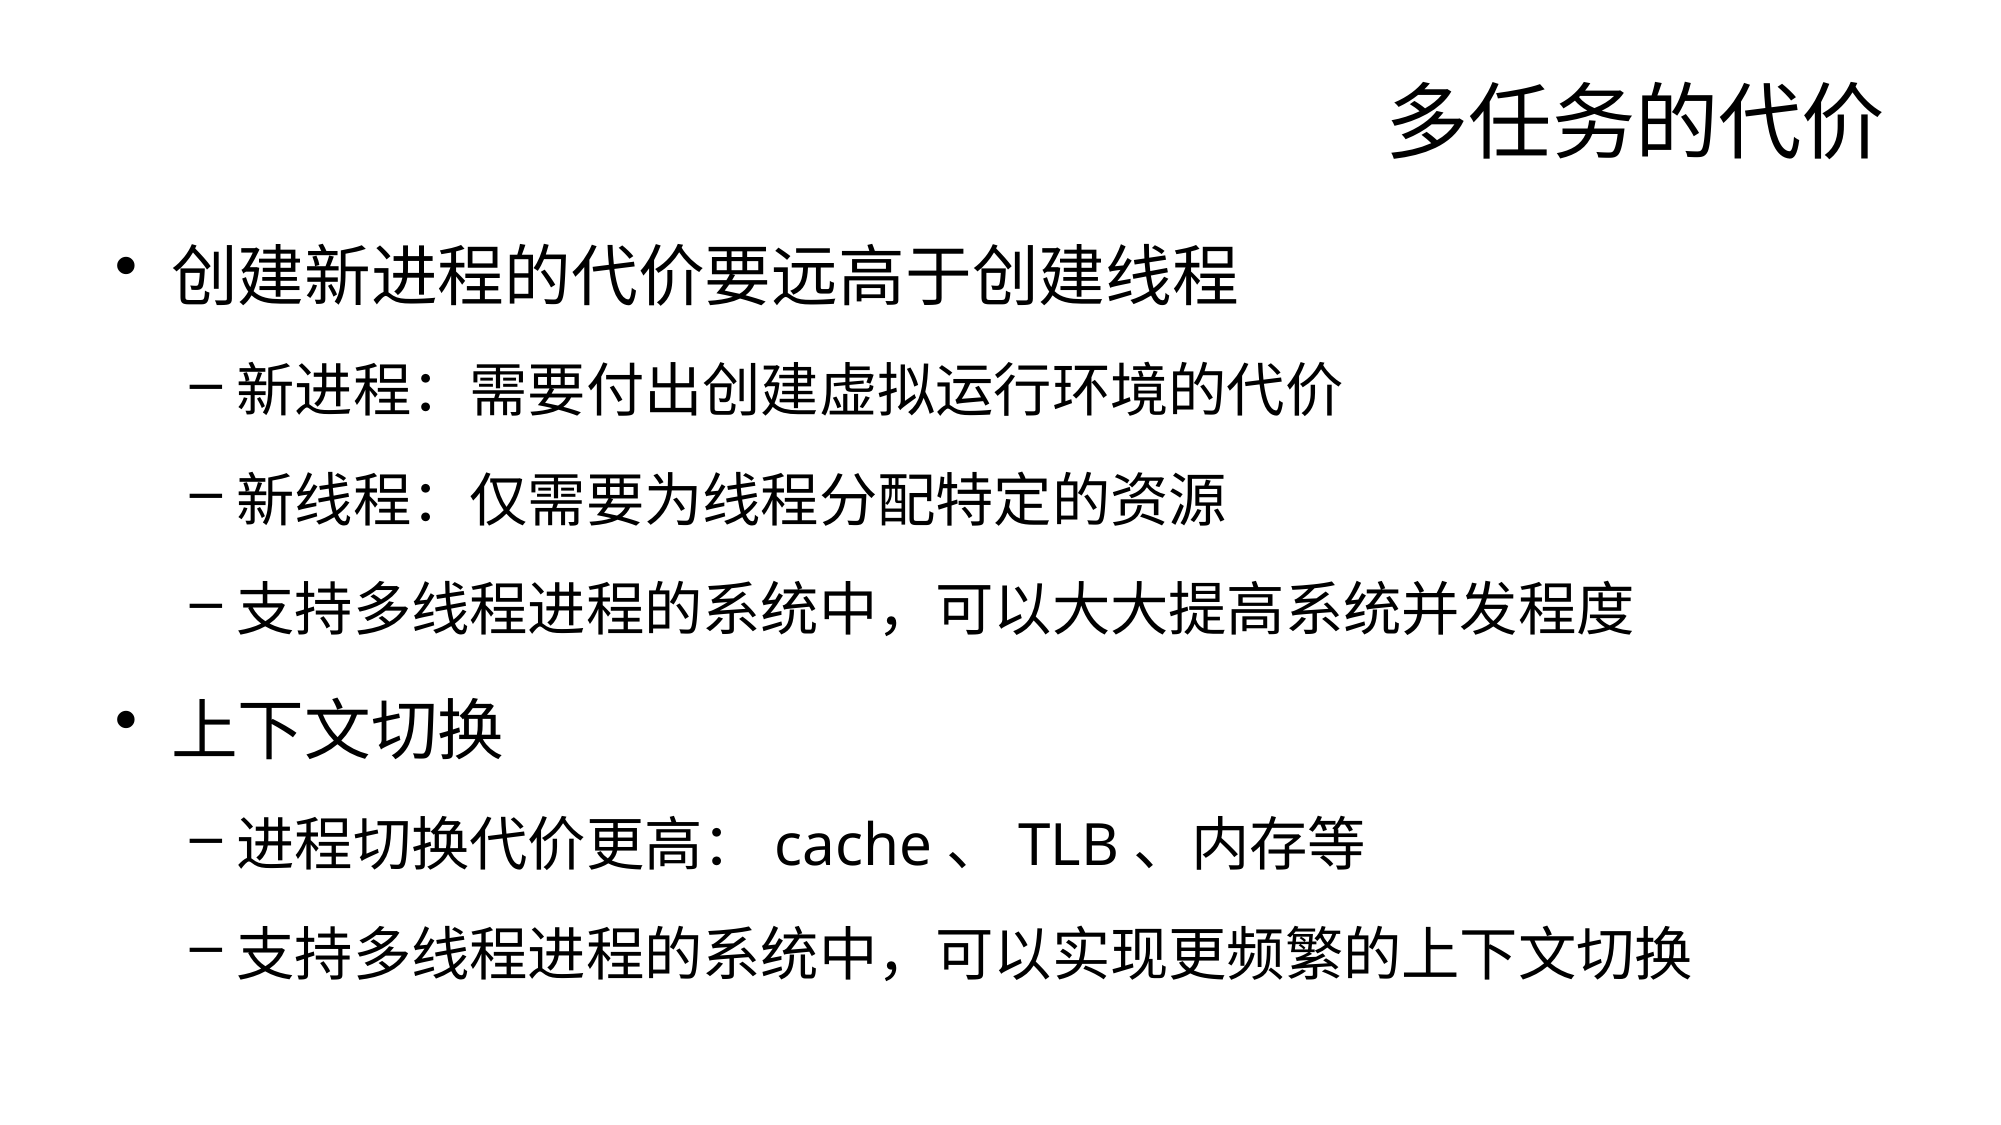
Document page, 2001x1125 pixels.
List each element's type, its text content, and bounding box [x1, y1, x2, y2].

list 创建新进程的代价要远高于创建线程 新进程：需要付出创建虚拟运行环境的代价 新线程：仅需要为线程分配特定的资源 支持多线程进程的系统中，可以大大提高系统并发程度 上下文切换 进程切换代价更高：cache、TLB、内存等 支持多线程进程的系统中，可以实现更频繁的上下文切换 [99, 193, 1901, 1006]
title 多任务的代价 [99, 44, 1901, 193]
